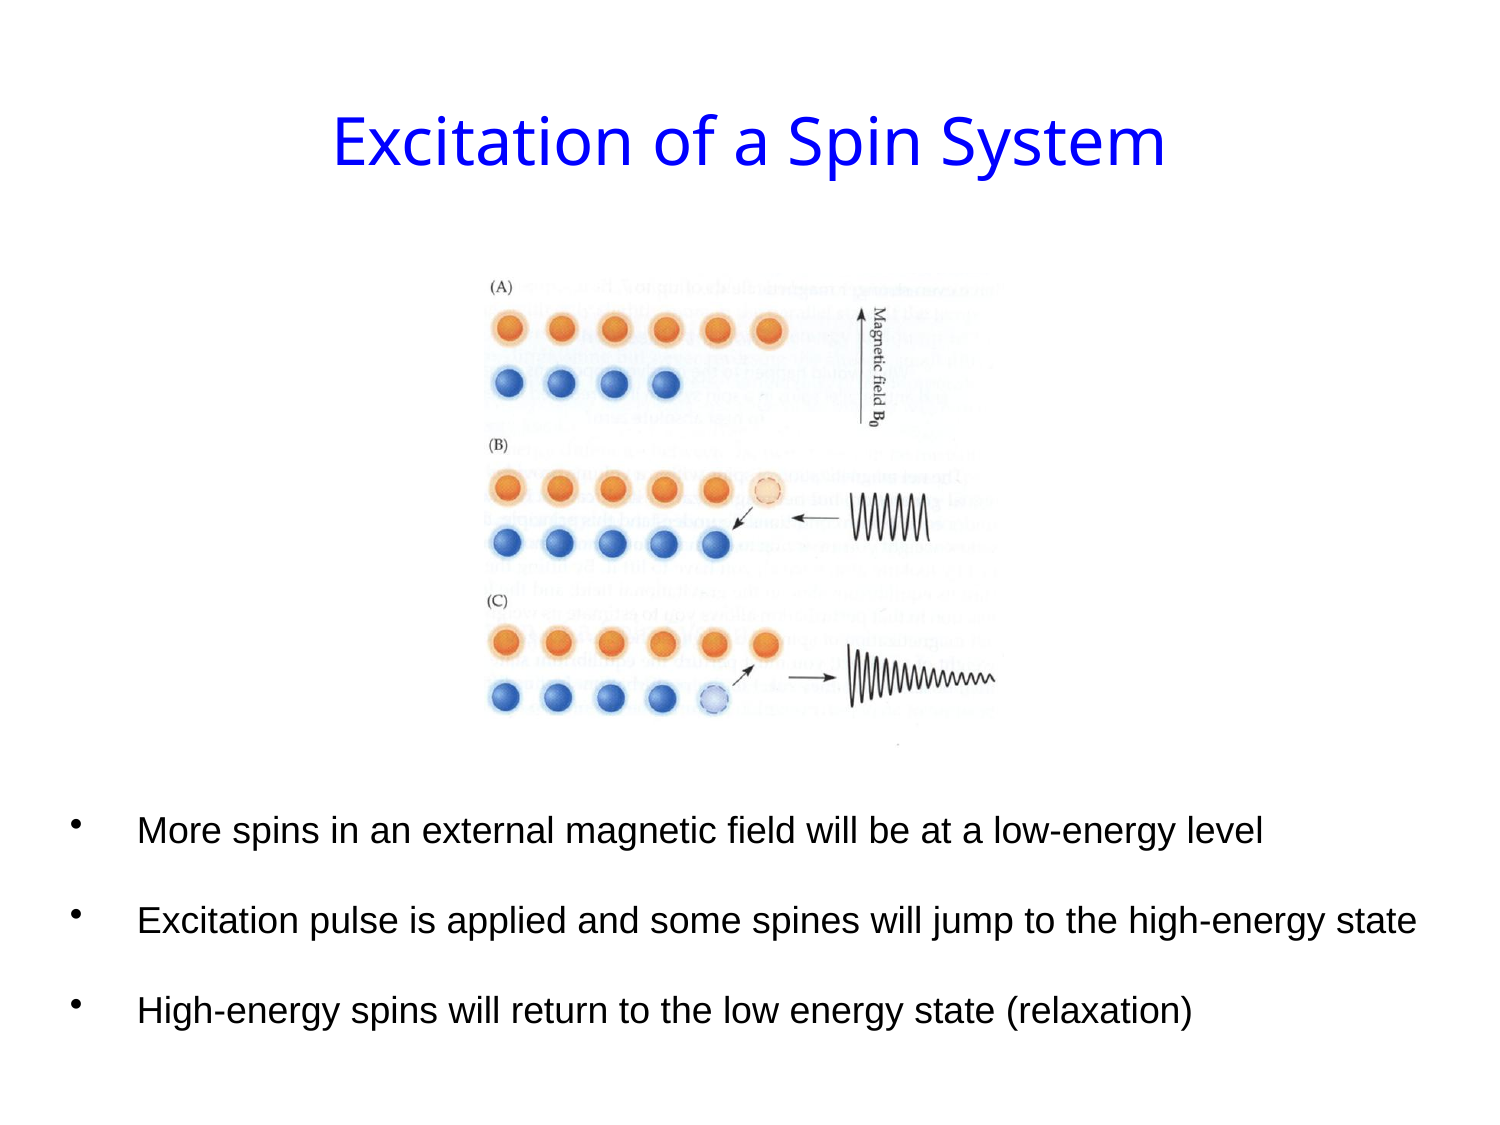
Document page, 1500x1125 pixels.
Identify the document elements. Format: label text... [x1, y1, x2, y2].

picture [483, 272, 1004, 748]
text_box More spins in an external magnetic field will be at a low-energy level Excitation pulse is applied and some spines will jump to the high-energy state High-energy spins will return to the low energy state (relaxation) [55, 798, 1433, 1039]
title Excitation of a Spin System [74, 44, 1426, 233]
